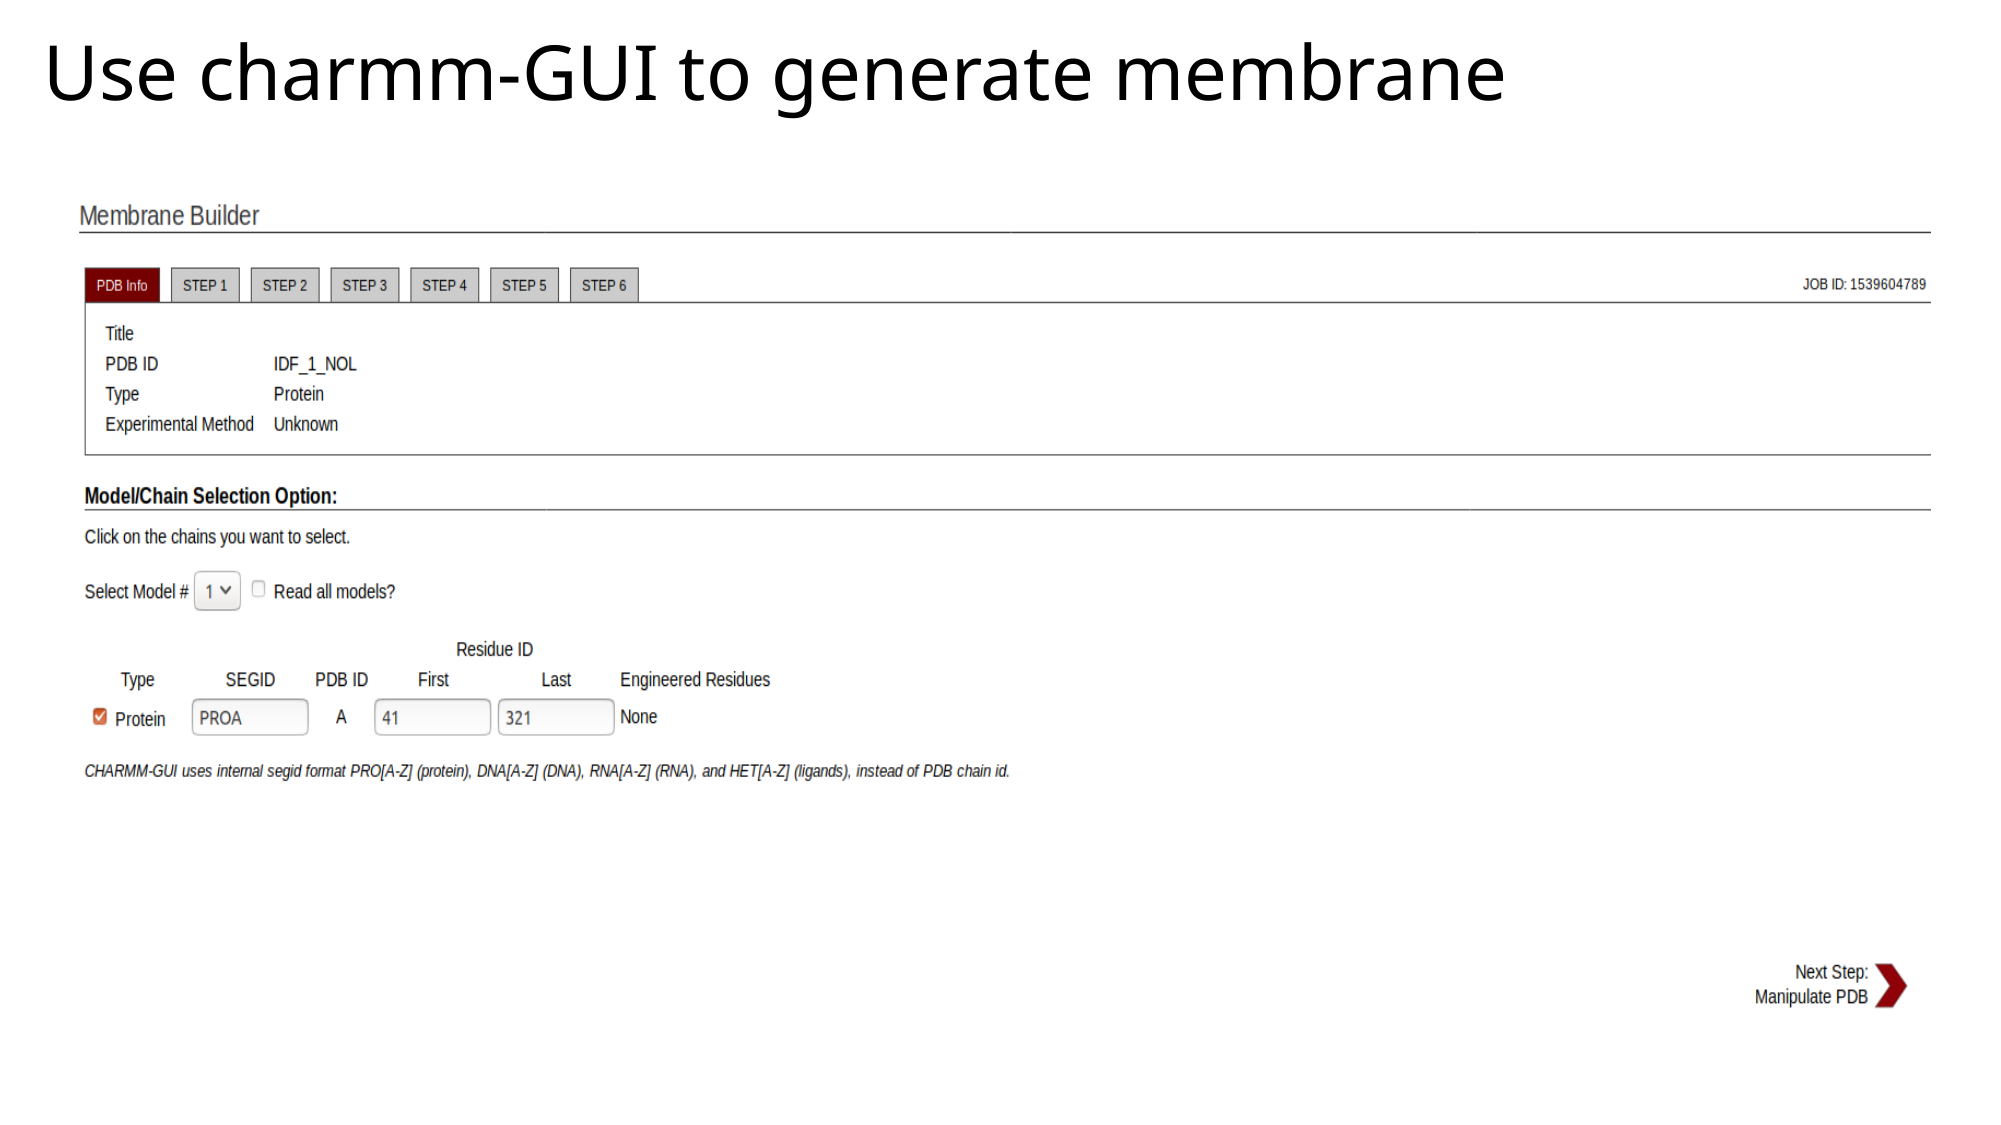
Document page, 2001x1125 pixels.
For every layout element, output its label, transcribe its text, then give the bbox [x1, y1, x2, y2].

text_box Use charmm-GUI to generate membrane [29, 0, 1754, 153]
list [65, 199, 1931, 1009]
